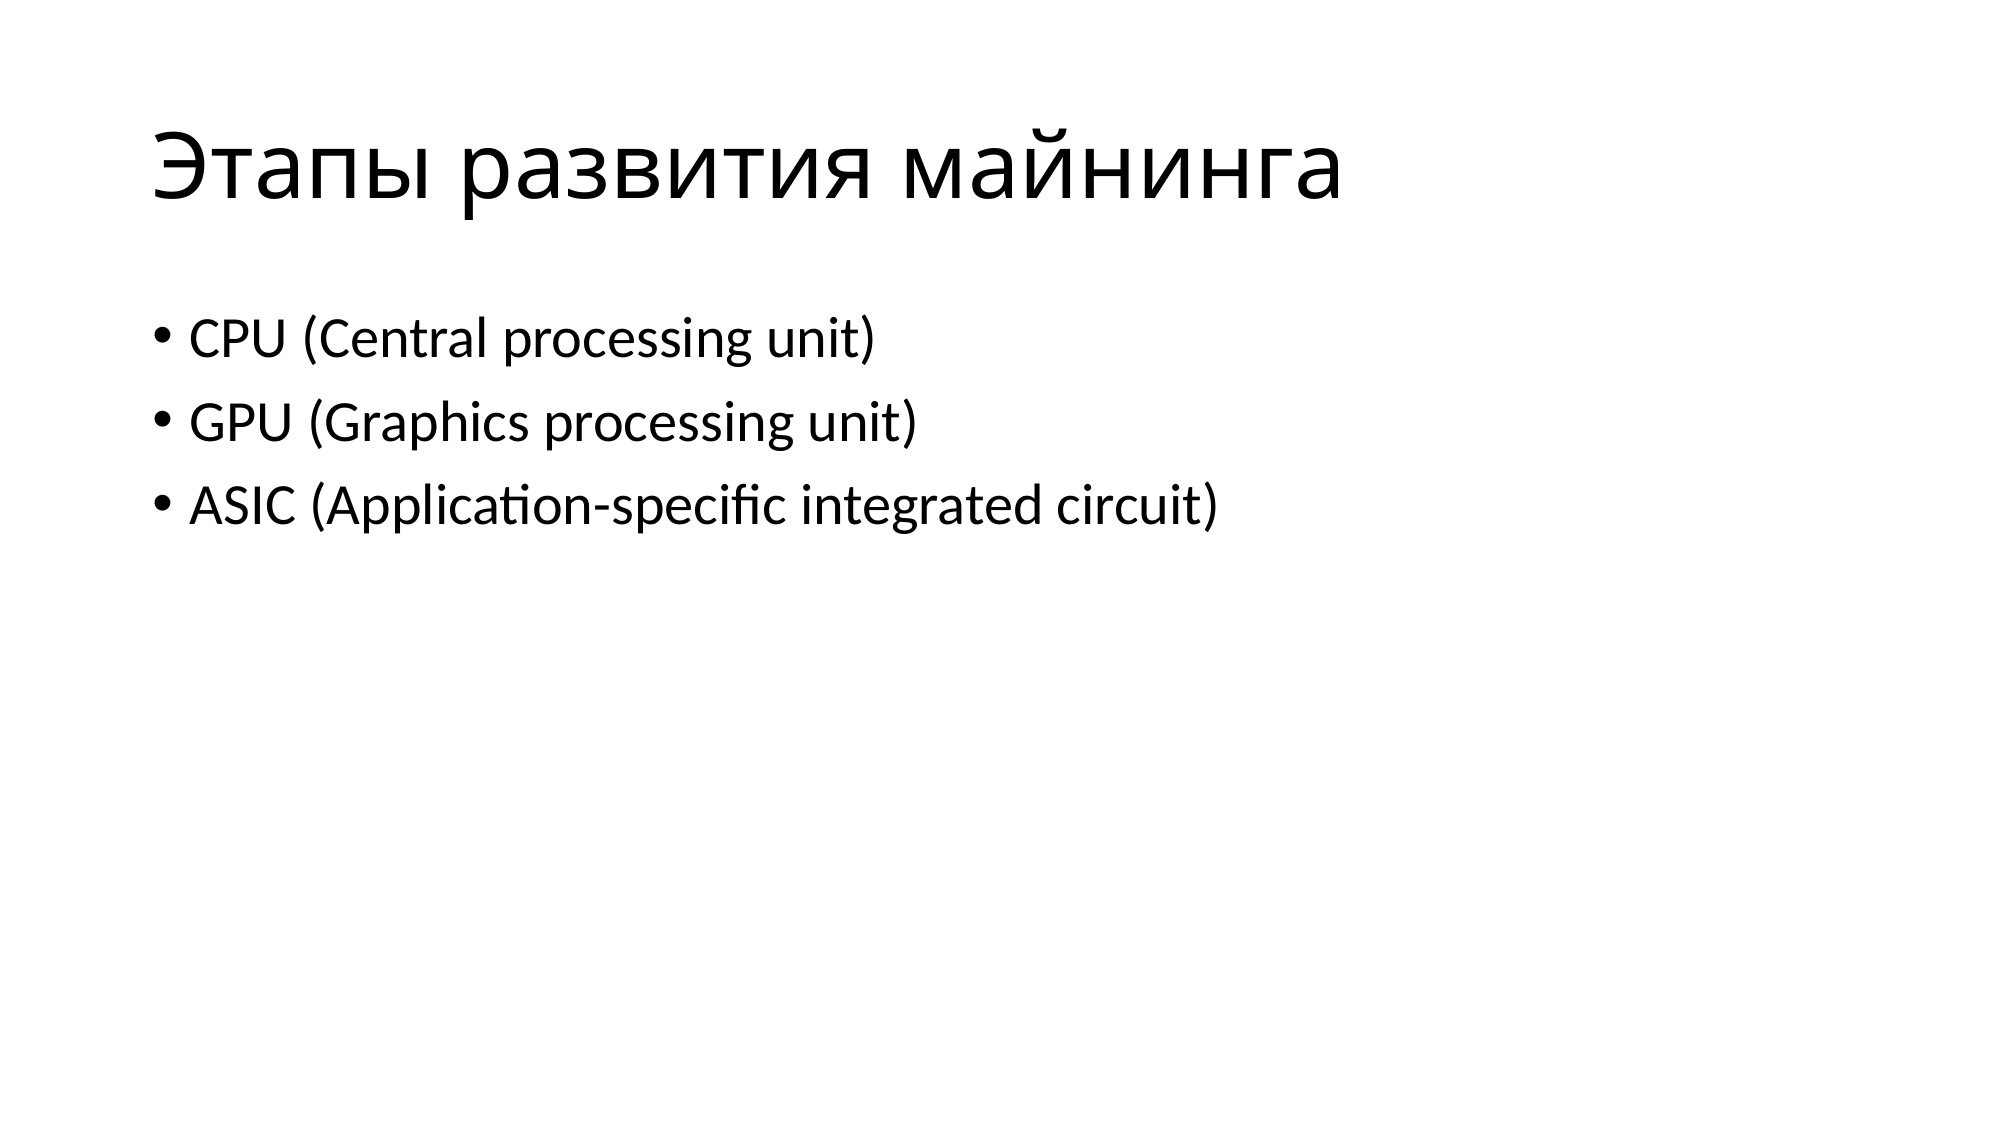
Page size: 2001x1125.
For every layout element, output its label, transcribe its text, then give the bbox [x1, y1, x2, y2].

list CPU (Central processing unit) GPU (Graphics processing unit) ASIC (Application-specific integrated circuit) [137, 299, 1863, 1014]
title Этапы развития майнинга [137, 59, 1863, 278]
